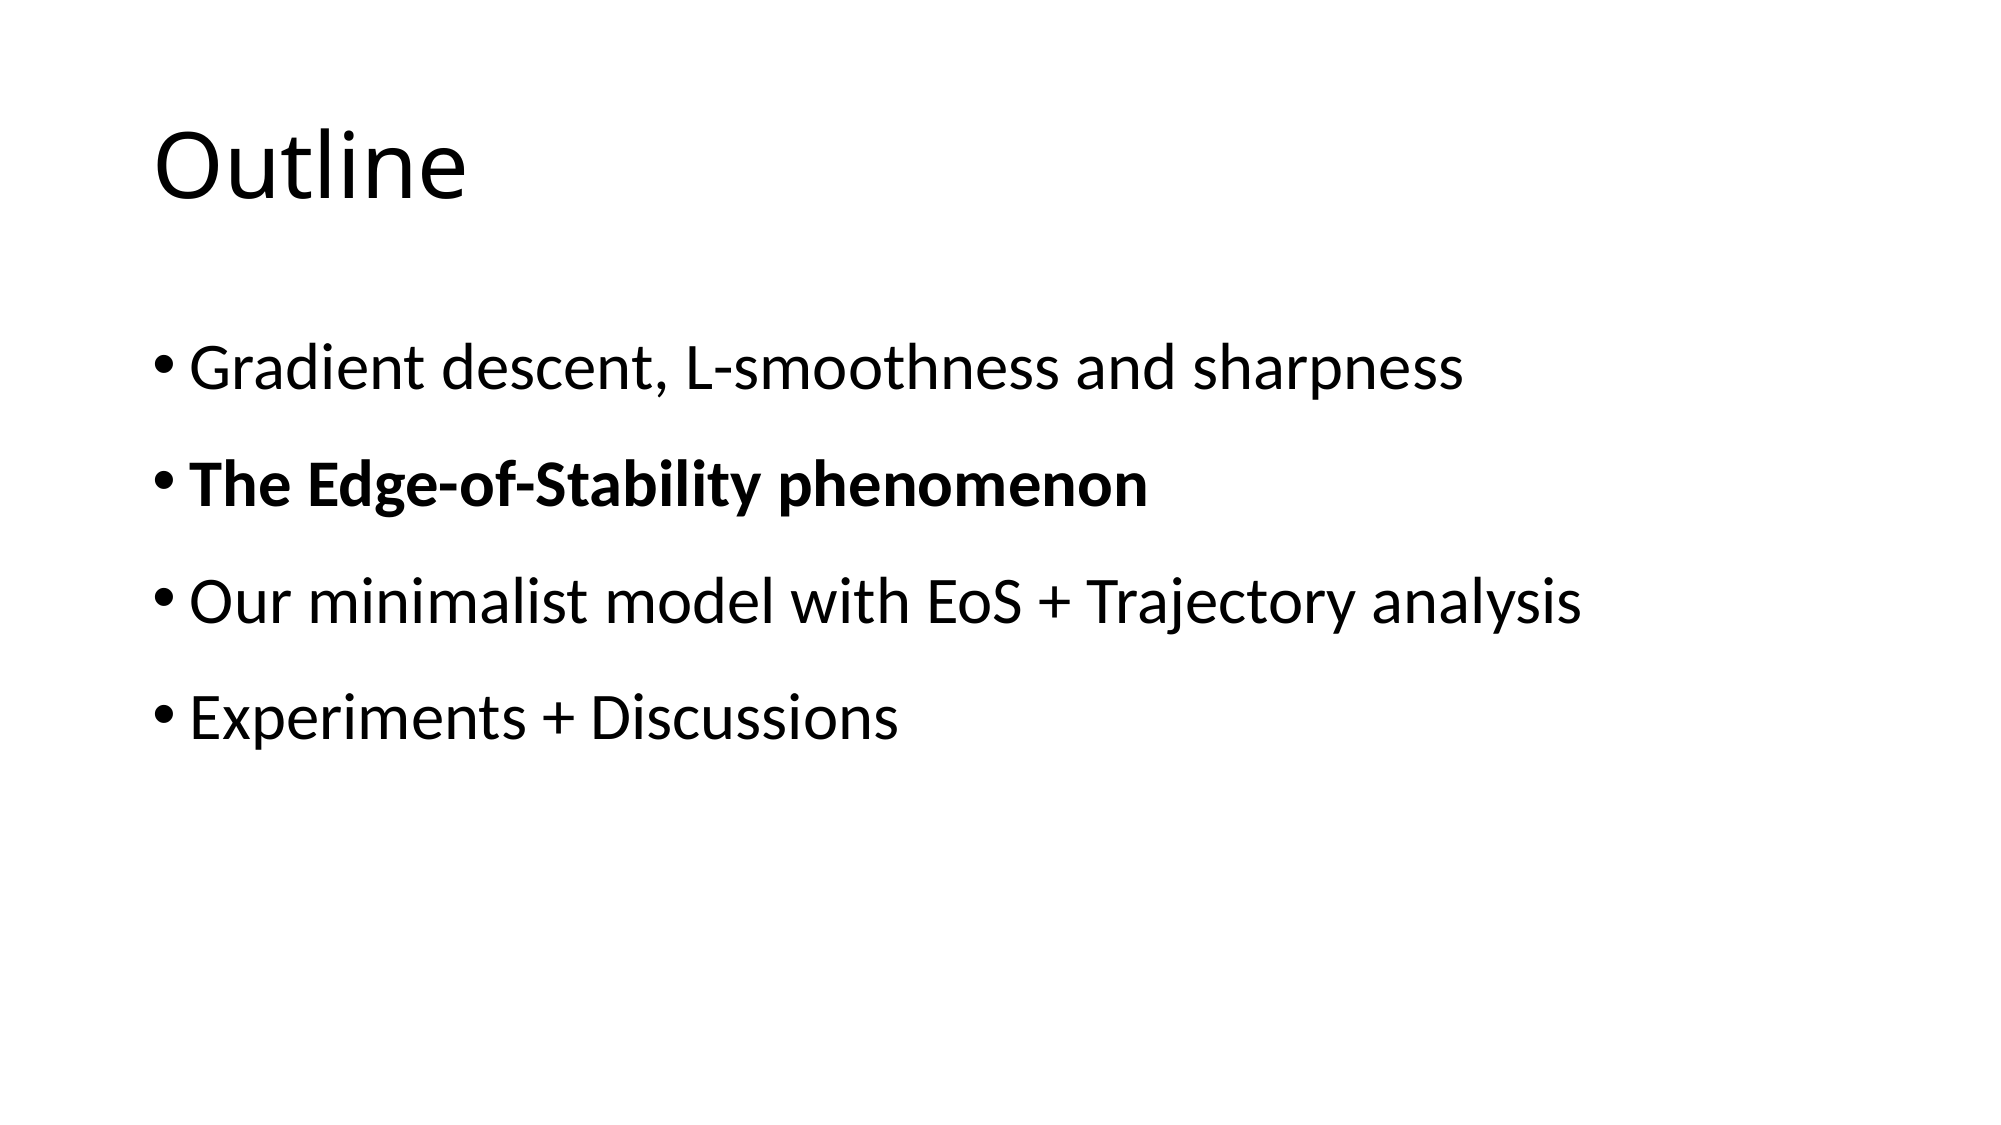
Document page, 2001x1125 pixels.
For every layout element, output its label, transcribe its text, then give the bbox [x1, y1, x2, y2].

title Outline [137, 59, 1863, 278]
list Gradient descent, L-smoothness and sharpness The Edge-of-Stability phenomenon Our minimalist model with EoS + Trajectory analysis Experiments + Discussions [137, 299, 1863, 1014]
